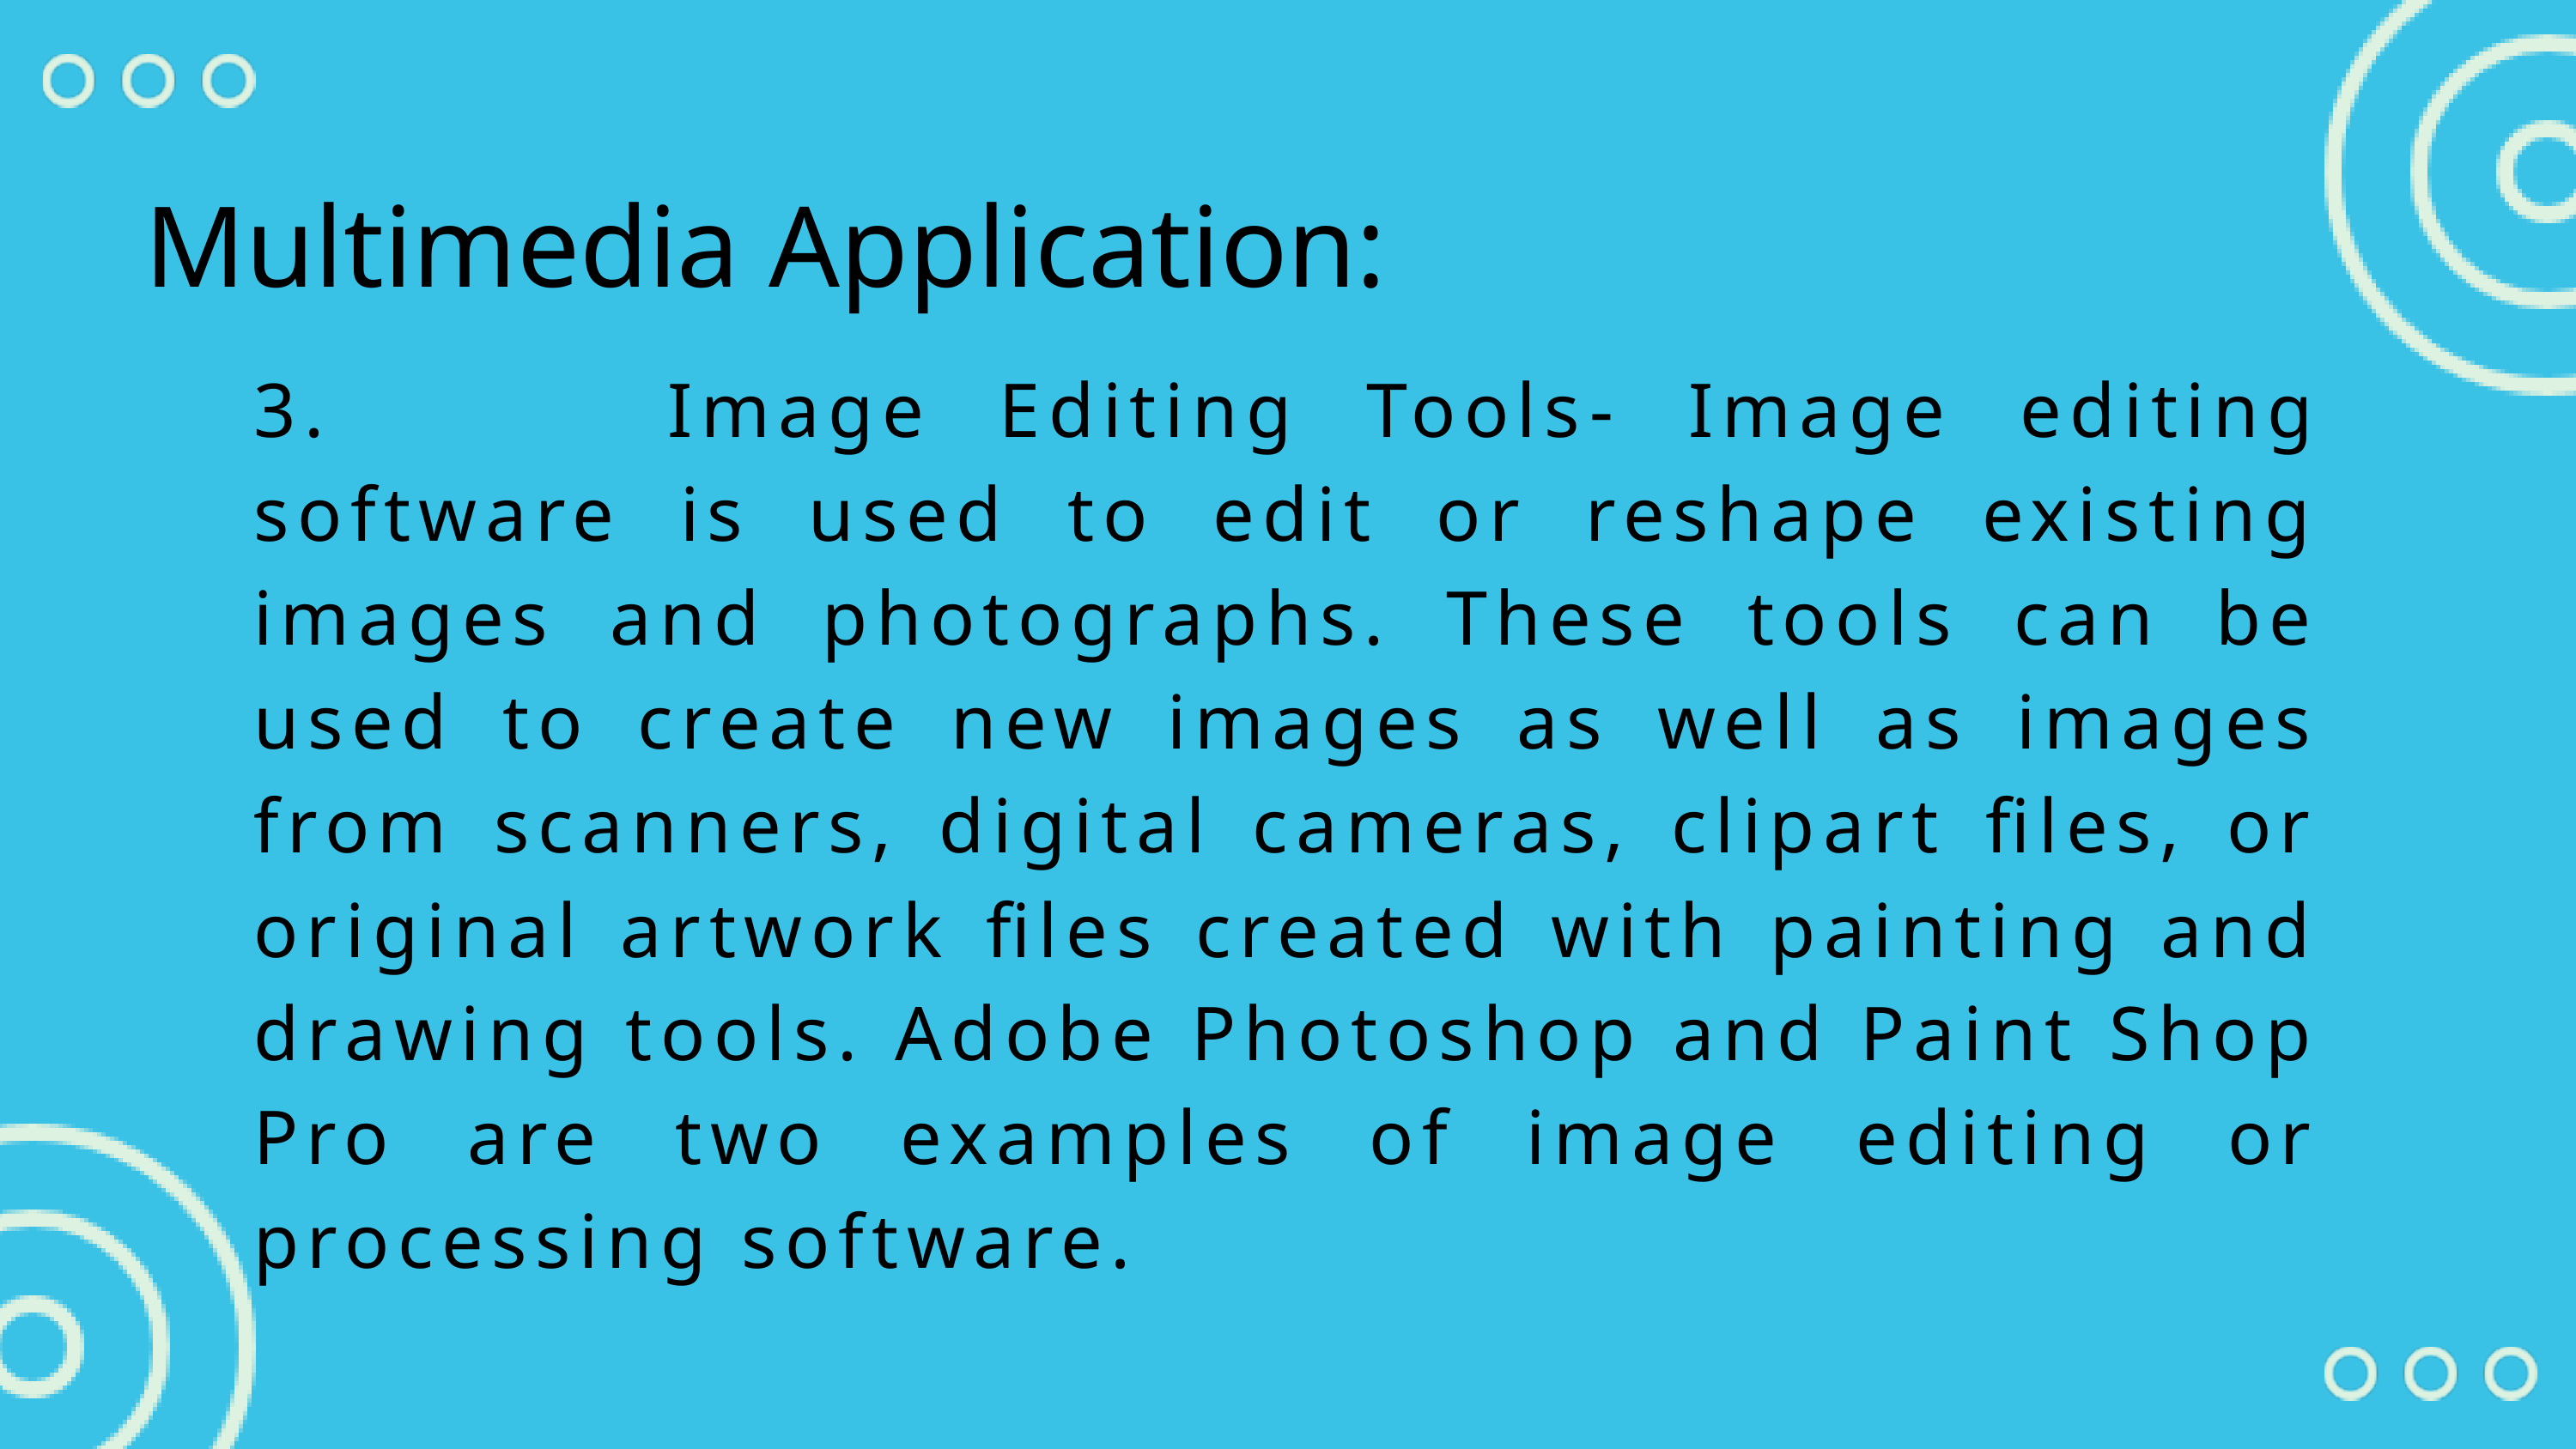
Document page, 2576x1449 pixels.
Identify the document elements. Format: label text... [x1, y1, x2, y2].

text_box [2324, 0, 2576, 396]
text_box [42, 54, 256, 108]
text_box 3. Image Editing Tools- Image editing software is used to edit or reshape existing images and photographs. These tools can be used to create new images as well as images from scanners, digital cameras, clipart files, or original artwork files created with painting and drawing tools. Adobe Photoshop and Paint Shop Pro are two examples of image editing or processing software. [253, 349, 2323, 1388]
text_box [0, 1124, 256, 1449]
text_box [2324, 1347, 2538, 1401]
text_box Multimedia Application: [144, 153, 2064, 310]
